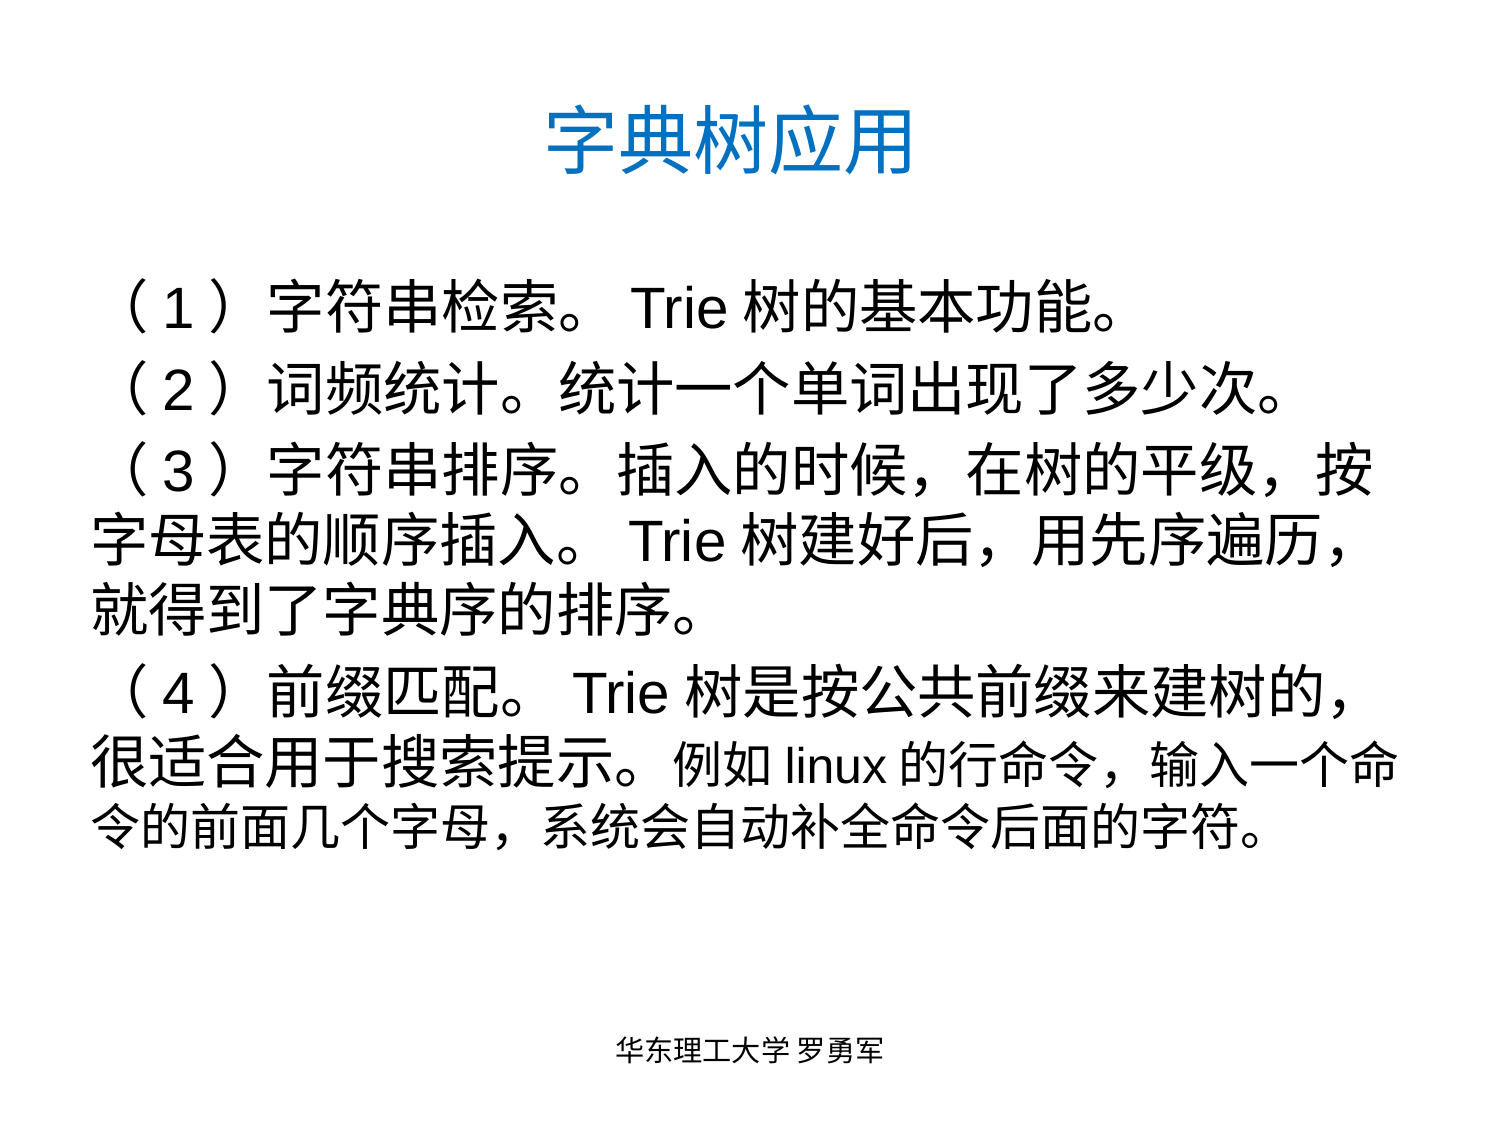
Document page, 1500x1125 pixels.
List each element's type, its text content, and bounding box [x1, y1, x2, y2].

footer 华东理工大学 罗勇军 [512, 1024, 988, 1103]
list （1）字符串检索。Trie树的基本功能。 （2）词频统计。统计一个单词出现了多少次。 （3）字符串排序。插入的时候，在树的平级，按字母表的顺序插入。Trie树建好后，用先序遍历，就得到了字典序的排序。 （4）前缀匹配。Trie树是按公共前缀来建树的，很适合用于搜索提示。例如linux的行命令，输入一个命令的前面几个字母，系统会自动补全命令后面的字符。 [75, 262, 1425, 1005]
title 字典树应用 [75, 45, 1388, 233]
